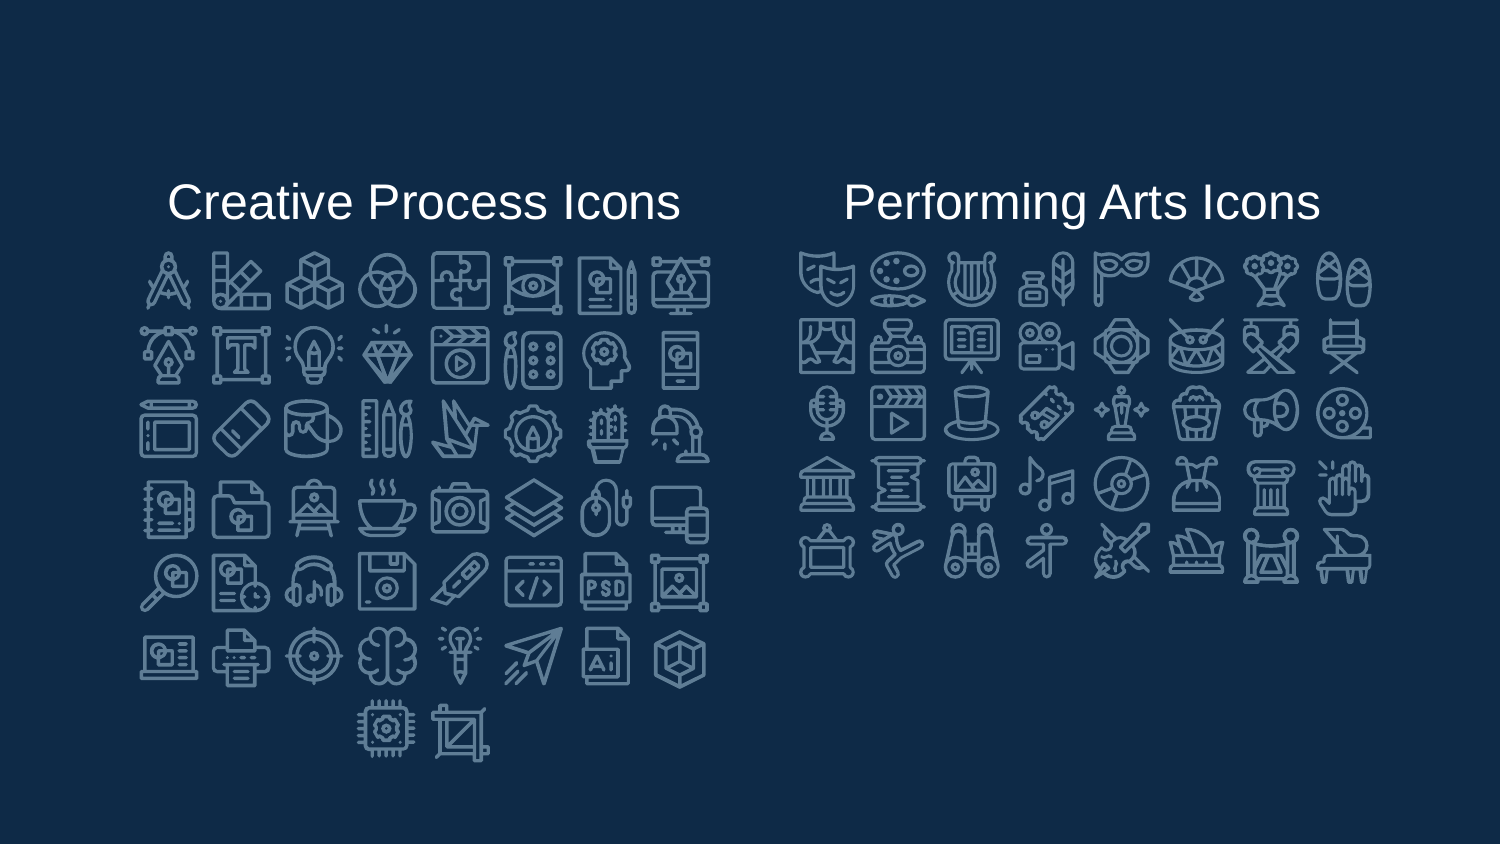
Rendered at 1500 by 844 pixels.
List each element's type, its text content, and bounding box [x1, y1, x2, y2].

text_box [139, 635, 199, 681]
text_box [1092, 522, 1151, 580]
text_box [581, 330, 633, 391]
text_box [1093, 251, 1150, 308]
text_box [869, 251, 927, 308]
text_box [581, 626, 631, 686]
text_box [649, 553, 709, 613]
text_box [1315, 386, 1373, 440]
text_box [947, 251, 997, 308]
text_box [431, 703, 490, 763]
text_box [946, 455, 997, 513]
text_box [661, 330, 700, 391]
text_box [869, 455, 927, 513]
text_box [211, 251, 272, 311]
text_box [431, 399, 490, 459]
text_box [943, 317, 1001, 375]
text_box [284, 325, 344, 385]
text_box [429, 551, 491, 606]
text_box [651, 256, 711, 316]
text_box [211, 628, 271, 688]
text_box [1243, 388, 1300, 438]
text_box [358, 626, 418, 686]
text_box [1024, 522, 1069, 579]
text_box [356, 698, 416, 759]
text_box [872, 522, 925, 579]
text_box [1246, 460, 1296, 517]
title Creative Process Icons [139, 154, 711, 234]
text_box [798, 251, 856, 308]
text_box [430, 481, 490, 534]
text_box [504, 478, 564, 538]
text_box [503, 626, 564, 686]
text_box [371, 327, 381, 335]
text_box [437, 626, 483, 686]
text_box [138, 399, 199, 459]
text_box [1018, 455, 1075, 512]
text_box [799, 455, 856, 512]
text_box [145, 250, 192, 310]
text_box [139, 553, 199, 613]
text_box [1168, 318, 1225, 374]
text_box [577, 256, 638, 316]
title Performing Arts Icons [797, 154, 1369, 234]
text_box [285, 251, 344, 310]
text_box [653, 630, 706, 689]
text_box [142, 480, 195, 540]
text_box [869, 385, 927, 442]
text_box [362, 340, 414, 384]
text_box [809, 385, 846, 441]
text_box [799, 318, 856, 375]
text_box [288, 478, 341, 538]
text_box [357, 551, 417, 611]
text_box [431, 251, 490, 310]
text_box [504, 555, 564, 608]
text_box [358, 252, 418, 309]
text_box [1242, 318, 1300, 374]
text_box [1018, 384, 1076, 442]
text_box [392, 328, 401, 335]
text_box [1018, 251, 1075, 308]
text_box [650, 485, 709, 545]
text_box [943, 385, 1000, 442]
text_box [943, 522, 1001, 580]
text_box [1093, 317, 1150, 375]
text_box [580, 478, 633, 538]
text_box [1168, 256, 1225, 303]
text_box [1242, 527, 1300, 585]
text_box [1168, 527, 1225, 574]
text_box [1322, 318, 1366, 375]
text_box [430, 325, 490, 386]
text_box [1316, 527, 1372, 584]
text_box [211, 480, 271, 540]
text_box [211, 553, 271, 613]
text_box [1242, 250, 1300, 308]
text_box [1315, 251, 1373, 308]
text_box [503, 404, 563, 464]
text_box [503, 255, 563, 316]
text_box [650, 404, 711, 464]
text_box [1090, 455, 1153, 512]
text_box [579, 551, 632, 611]
text_box [384, 323, 389, 334]
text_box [586, 403, 630, 465]
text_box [798, 522, 856, 579]
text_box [357, 478, 418, 538]
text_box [869, 318, 927, 375]
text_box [284, 554, 344, 608]
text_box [1093, 384, 1150, 442]
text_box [503, 330, 563, 391]
text_box [1171, 455, 1221, 512]
text_box [284, 399, 343, 459]
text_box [211, 399, 272, 458]
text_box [139, 325, 199, 385]
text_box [1170, 384, 1222, 442]
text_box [1018, 321, 1075, 371]
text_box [361, 399, 414, 459]
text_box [1317, 459, 1371, 517]
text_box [211, 325, 272, 386]
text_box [284, 626, 344, 686]
